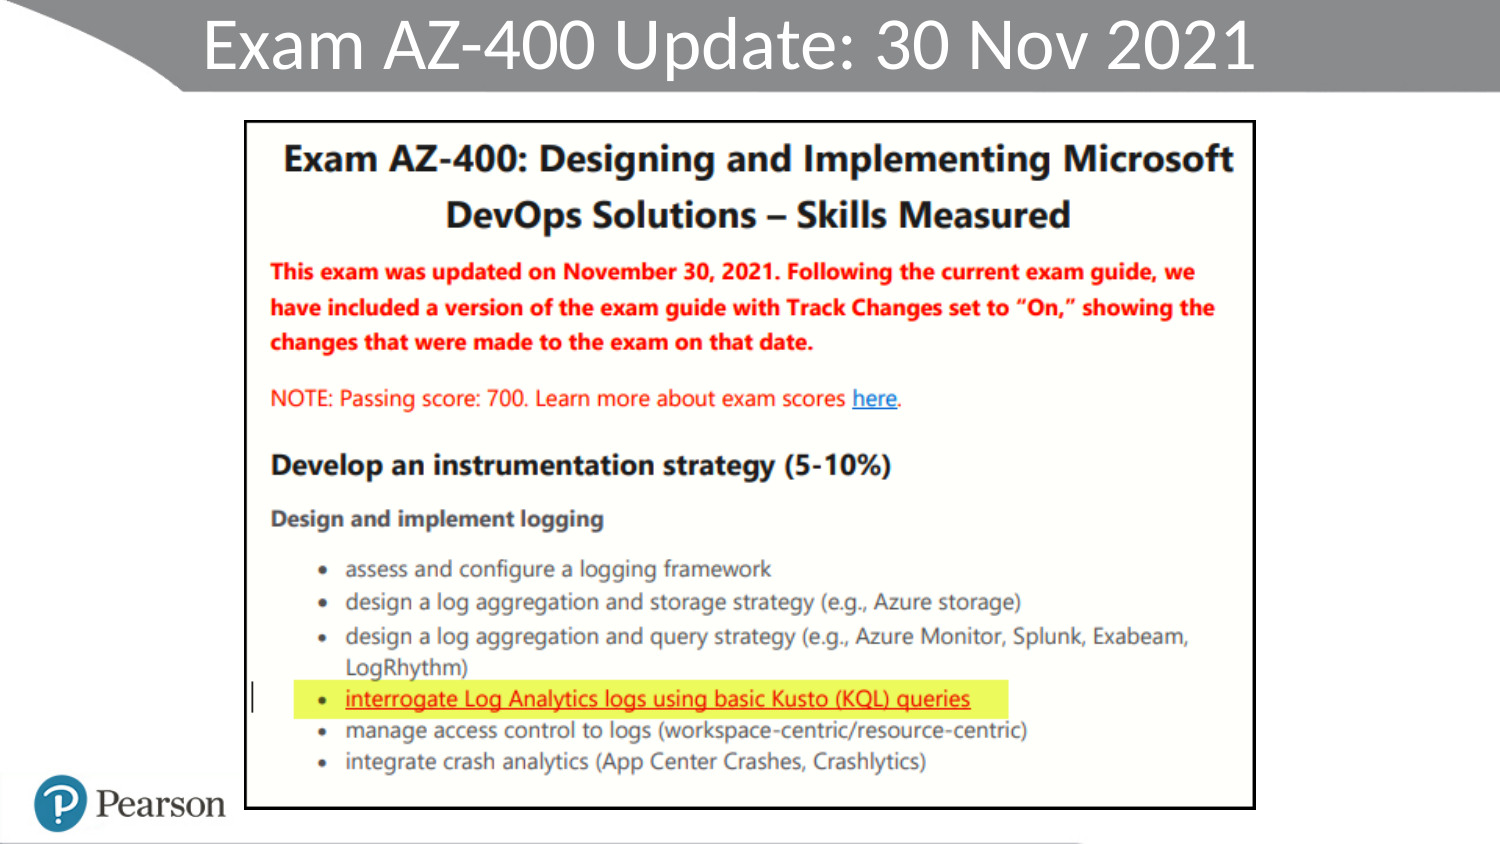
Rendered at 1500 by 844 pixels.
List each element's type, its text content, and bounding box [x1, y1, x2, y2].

picture [0, 0, 1500, 844]
title Exam AZ-400 Update: 30 Nov 2021 [187, 0, 1426, 79]
